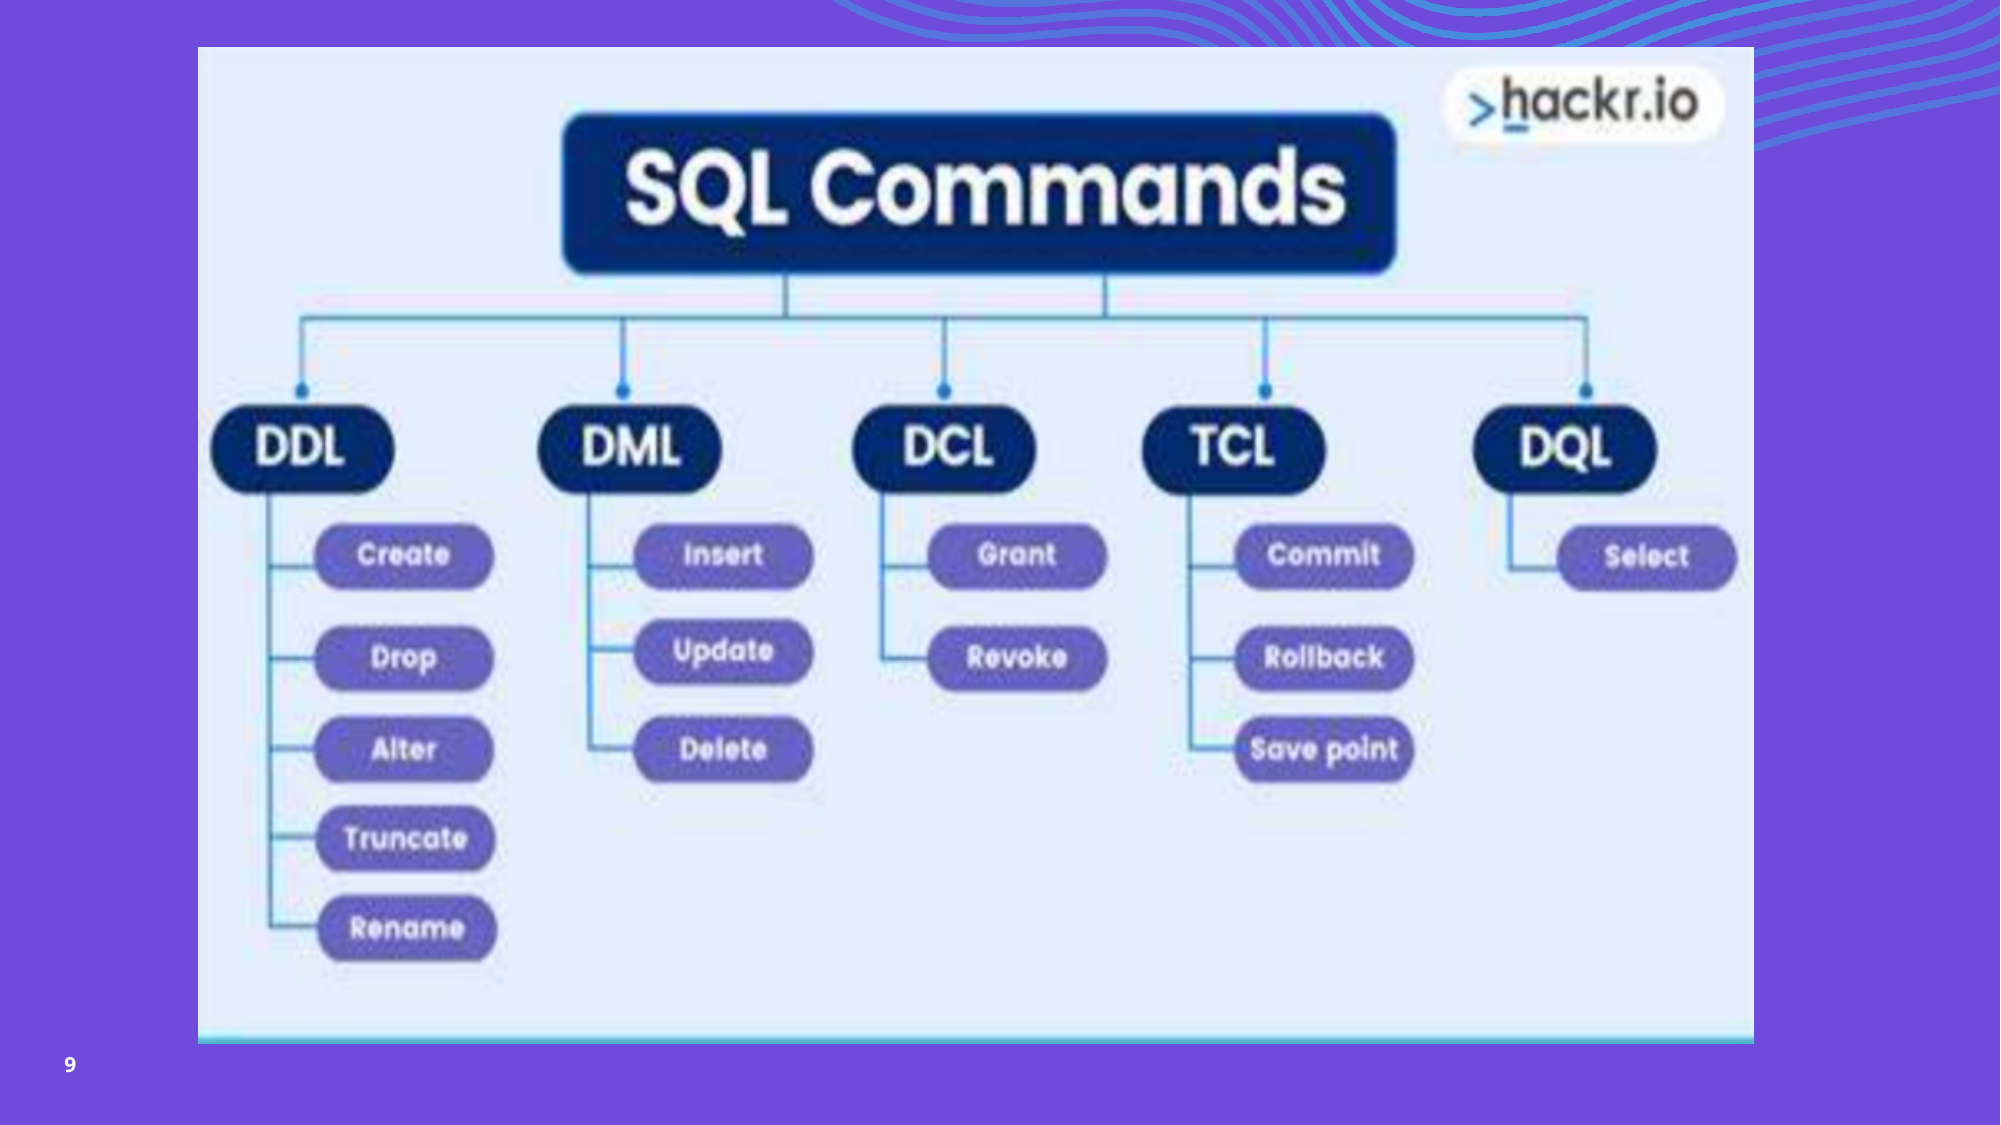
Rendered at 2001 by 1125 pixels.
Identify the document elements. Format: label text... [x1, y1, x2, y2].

picture [198, 0, 2000, 1044]
slide_number 9 [49, 1043, 147, 1086]
